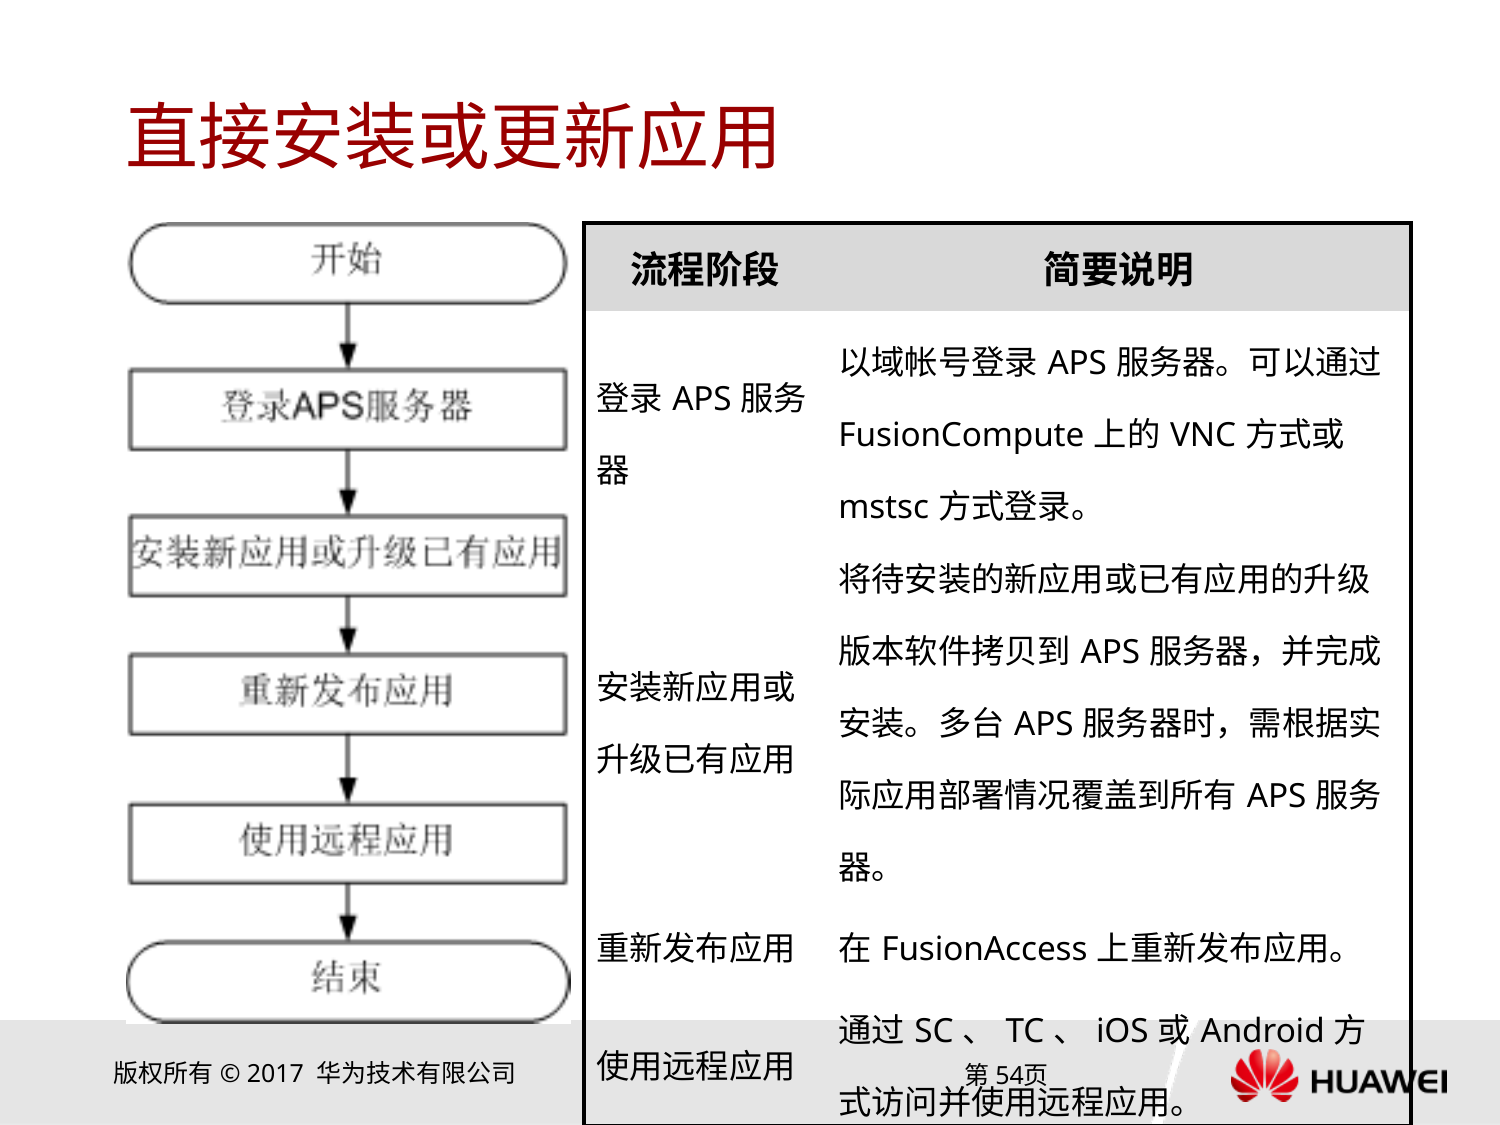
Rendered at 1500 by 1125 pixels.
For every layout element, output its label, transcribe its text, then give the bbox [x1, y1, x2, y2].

table_cell 登录APS服务器 [586, 311, 827, 529]
picture [0, 221, 582, 1125]
table_cell 以域帐号登录APS服务器。可以通过FusionCompute上的VNC方式或mstsc方式登录。 [827, 311, 1409, 529]
title 直接安装或更新应用 [111, 63, 1412, 207]
table_cell 安装新应用或升级已有应用 [586, 529, 827, 890]
picture [1413, 1020, 1500, 1125]
table_cell 在FusionAccess上重新发布应用。 [827, 890, 1409, 978]
table_cell 重新发布应用 [586, 890, 827, 978]
table_cell 使用远程应用 [586, 978, 827, 1124]
table_cell 将待安装的新应用或已有应用的升级版本软件拷贝到APS服务器，并完成安装。多台APS服务器时，需根据实际应用部署情况覆盖到所有APS服务器。 [827, 529, 1409, 890]
table_header 流程阶段 [586, 225, 827, 311]
table_cell 通过SC、TC、iOS或Android方式访问并使用远程应用。 [827, 978, 1409, 1124]
table_header 简要说明 [827, 225, 1409, 311]
